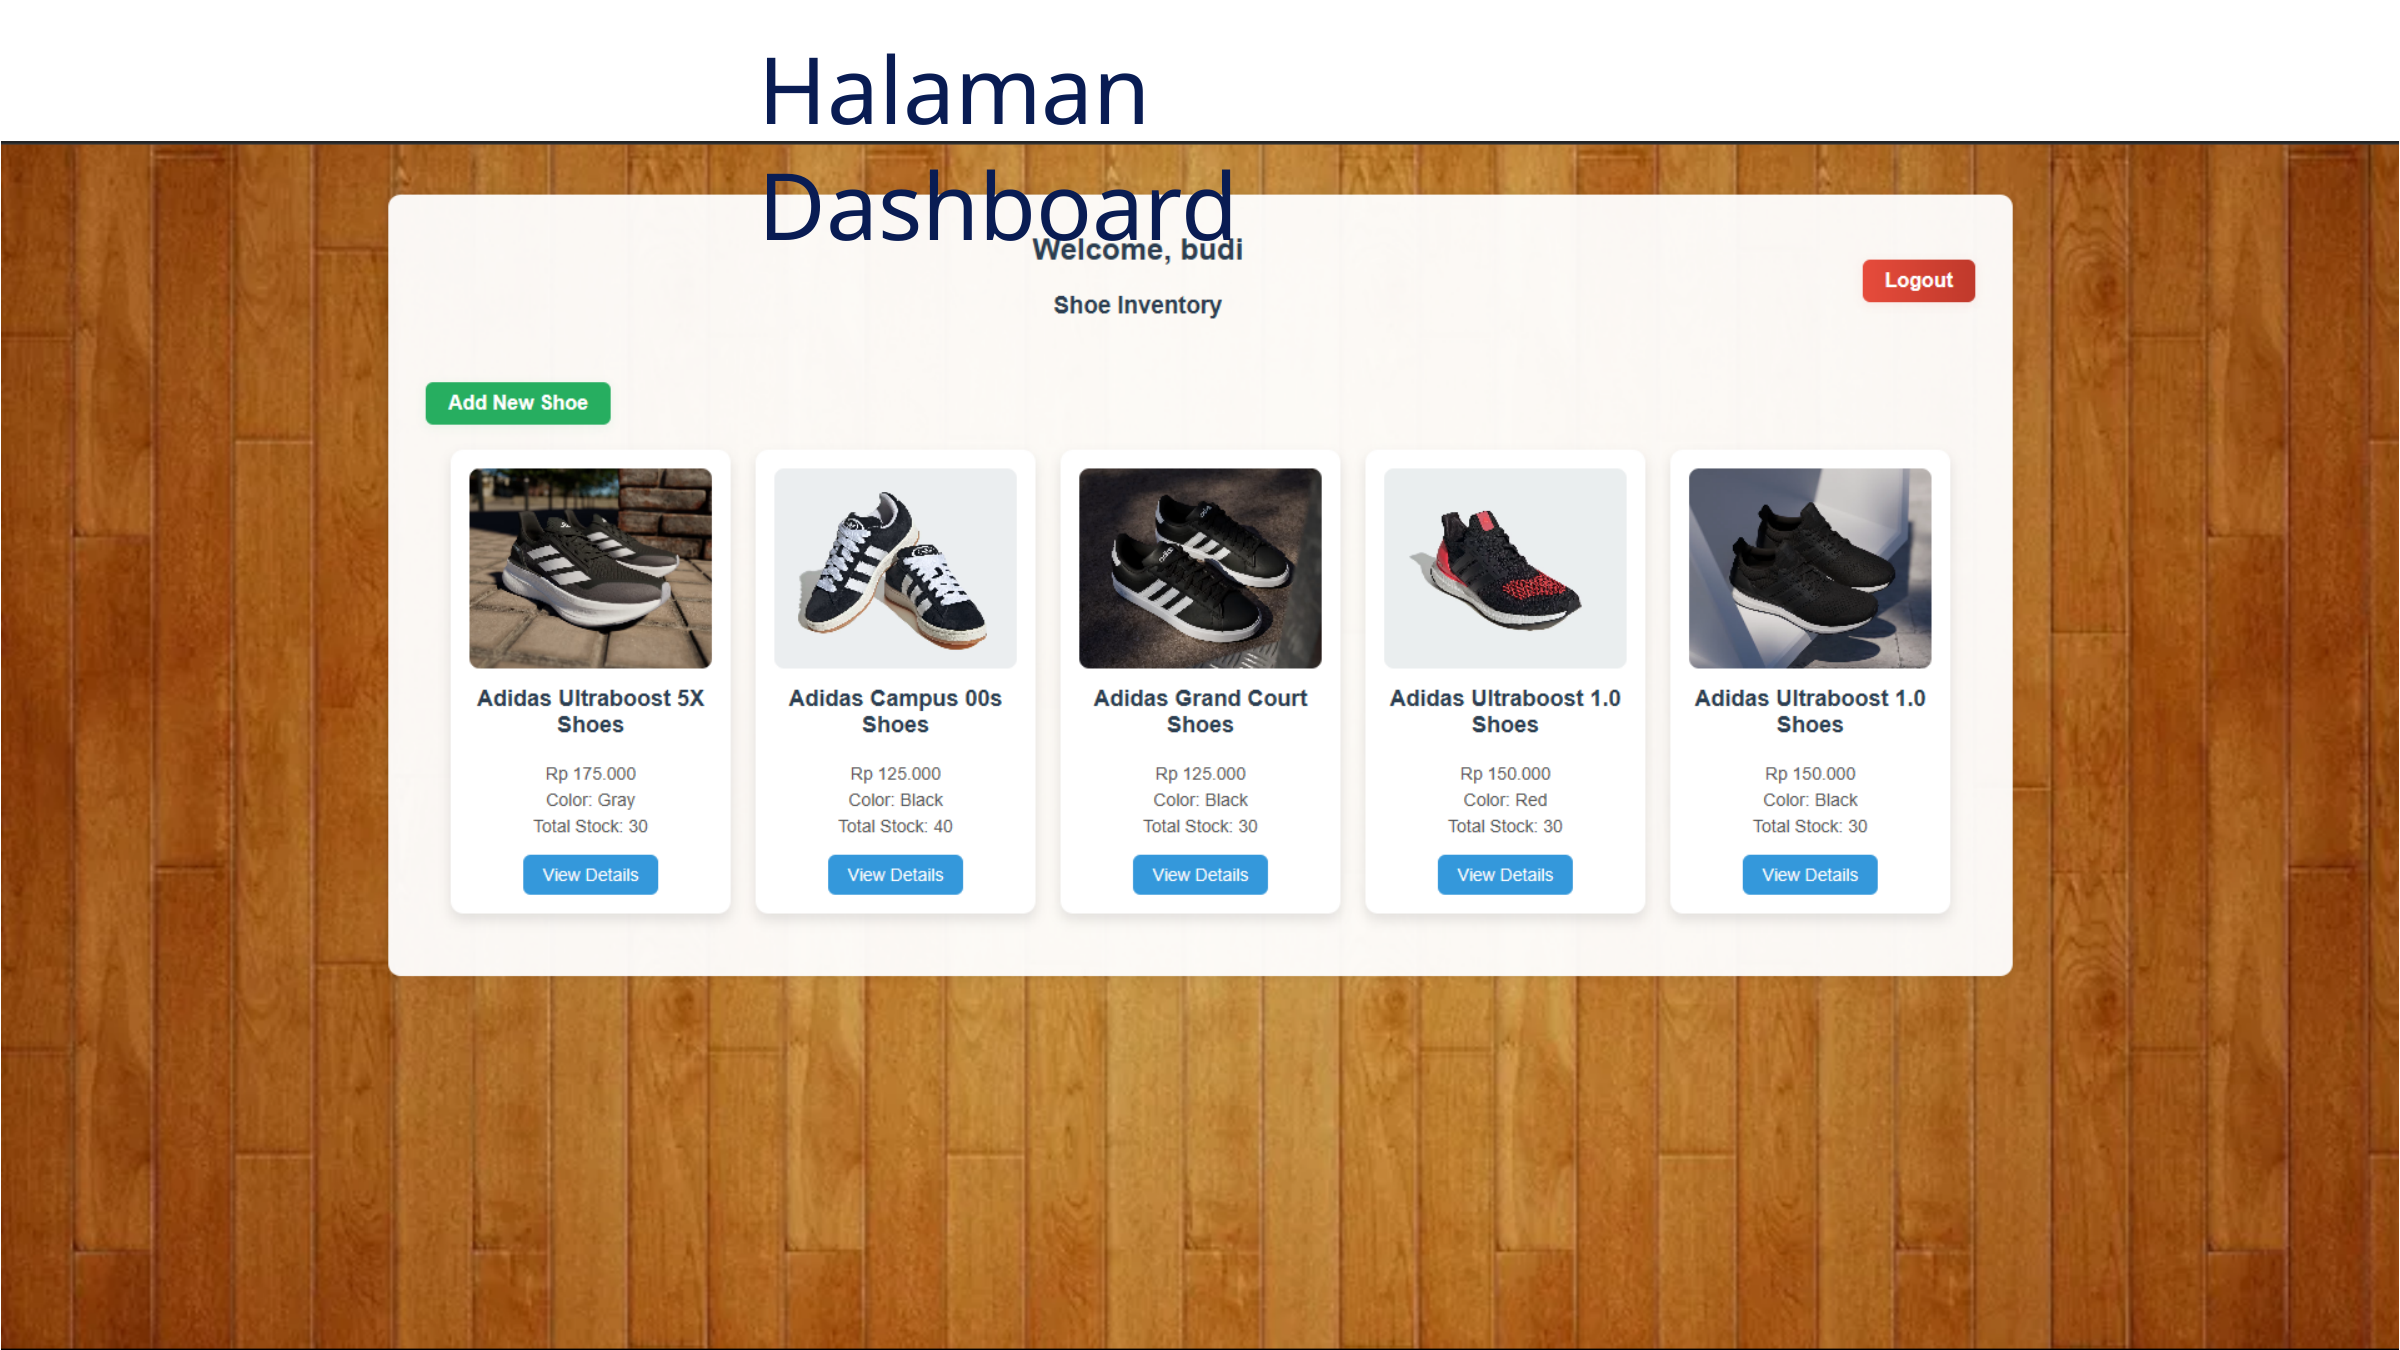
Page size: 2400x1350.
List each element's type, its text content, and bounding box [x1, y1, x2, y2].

picture [1, 141, 2399, 1350]
text_box Halaman Dashboard [758, 27, 1642, 141]
